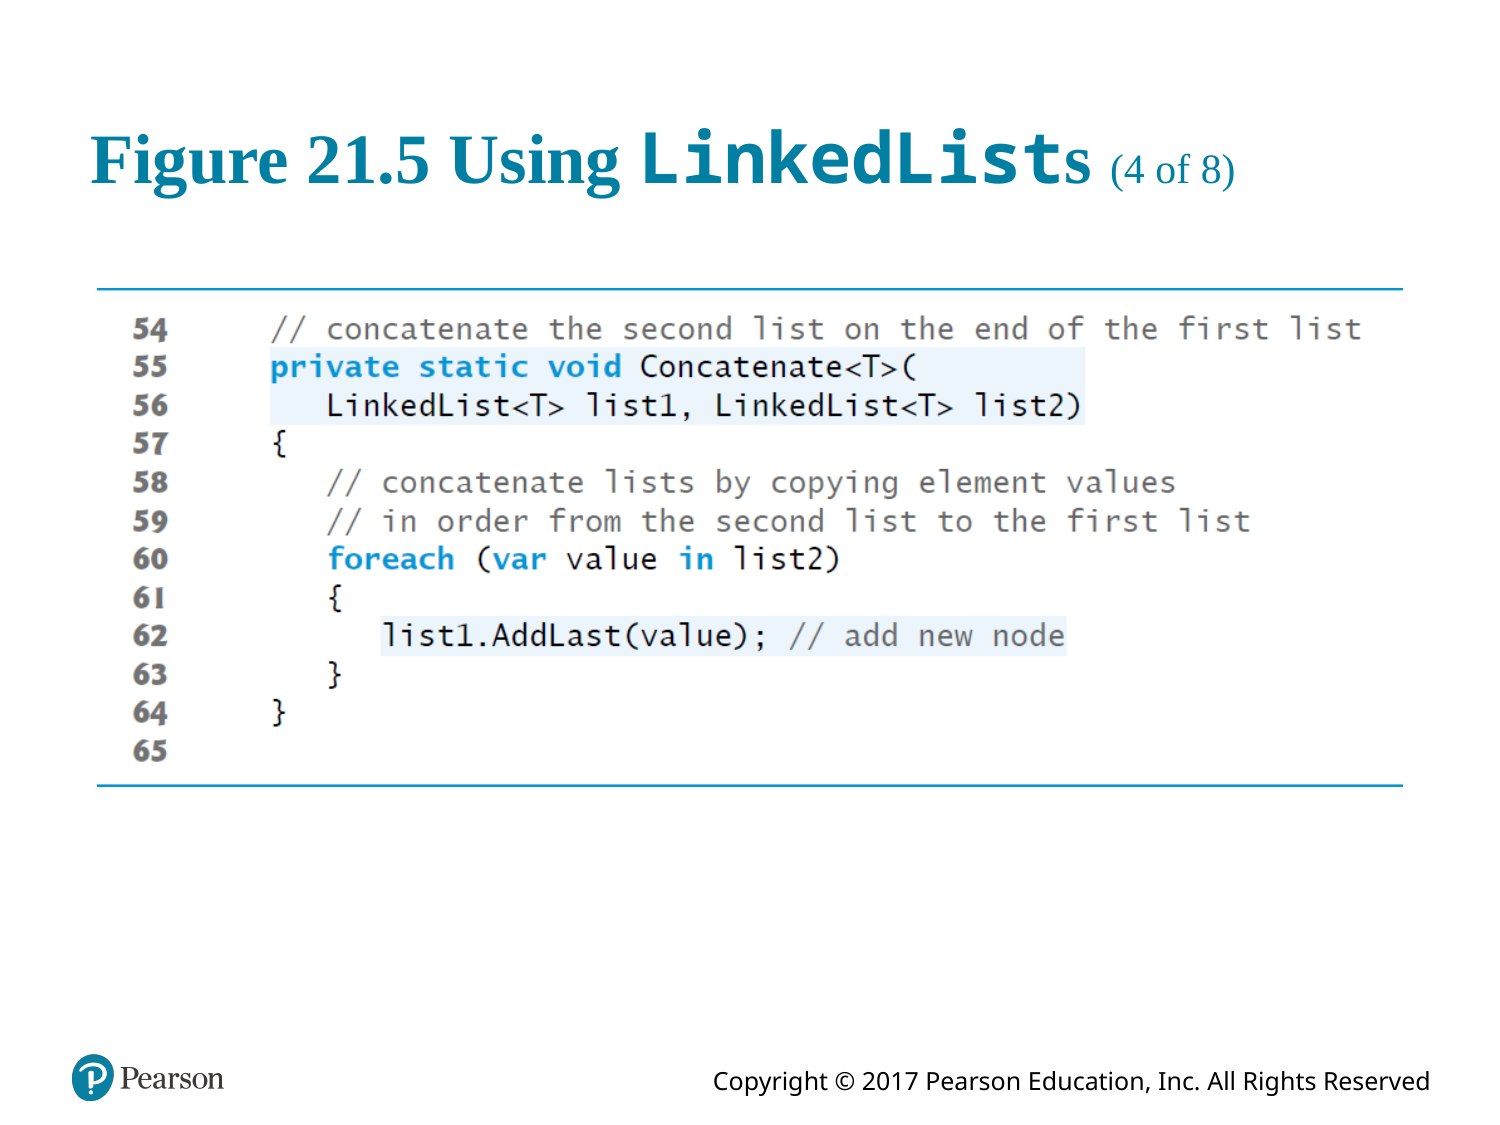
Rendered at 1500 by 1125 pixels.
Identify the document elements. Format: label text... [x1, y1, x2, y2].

picture [72, 1087, 83, 1101]
title Figure 21.5 Using LinkedLists (4 of 8) [75, 37, 1425, 213]
picture [80, 1063, 106, 1088]
picture [97, 291, 1403, 784]
picture [98, 1054, 224, 1101]
picture [72, 1054, 88, 1070]
